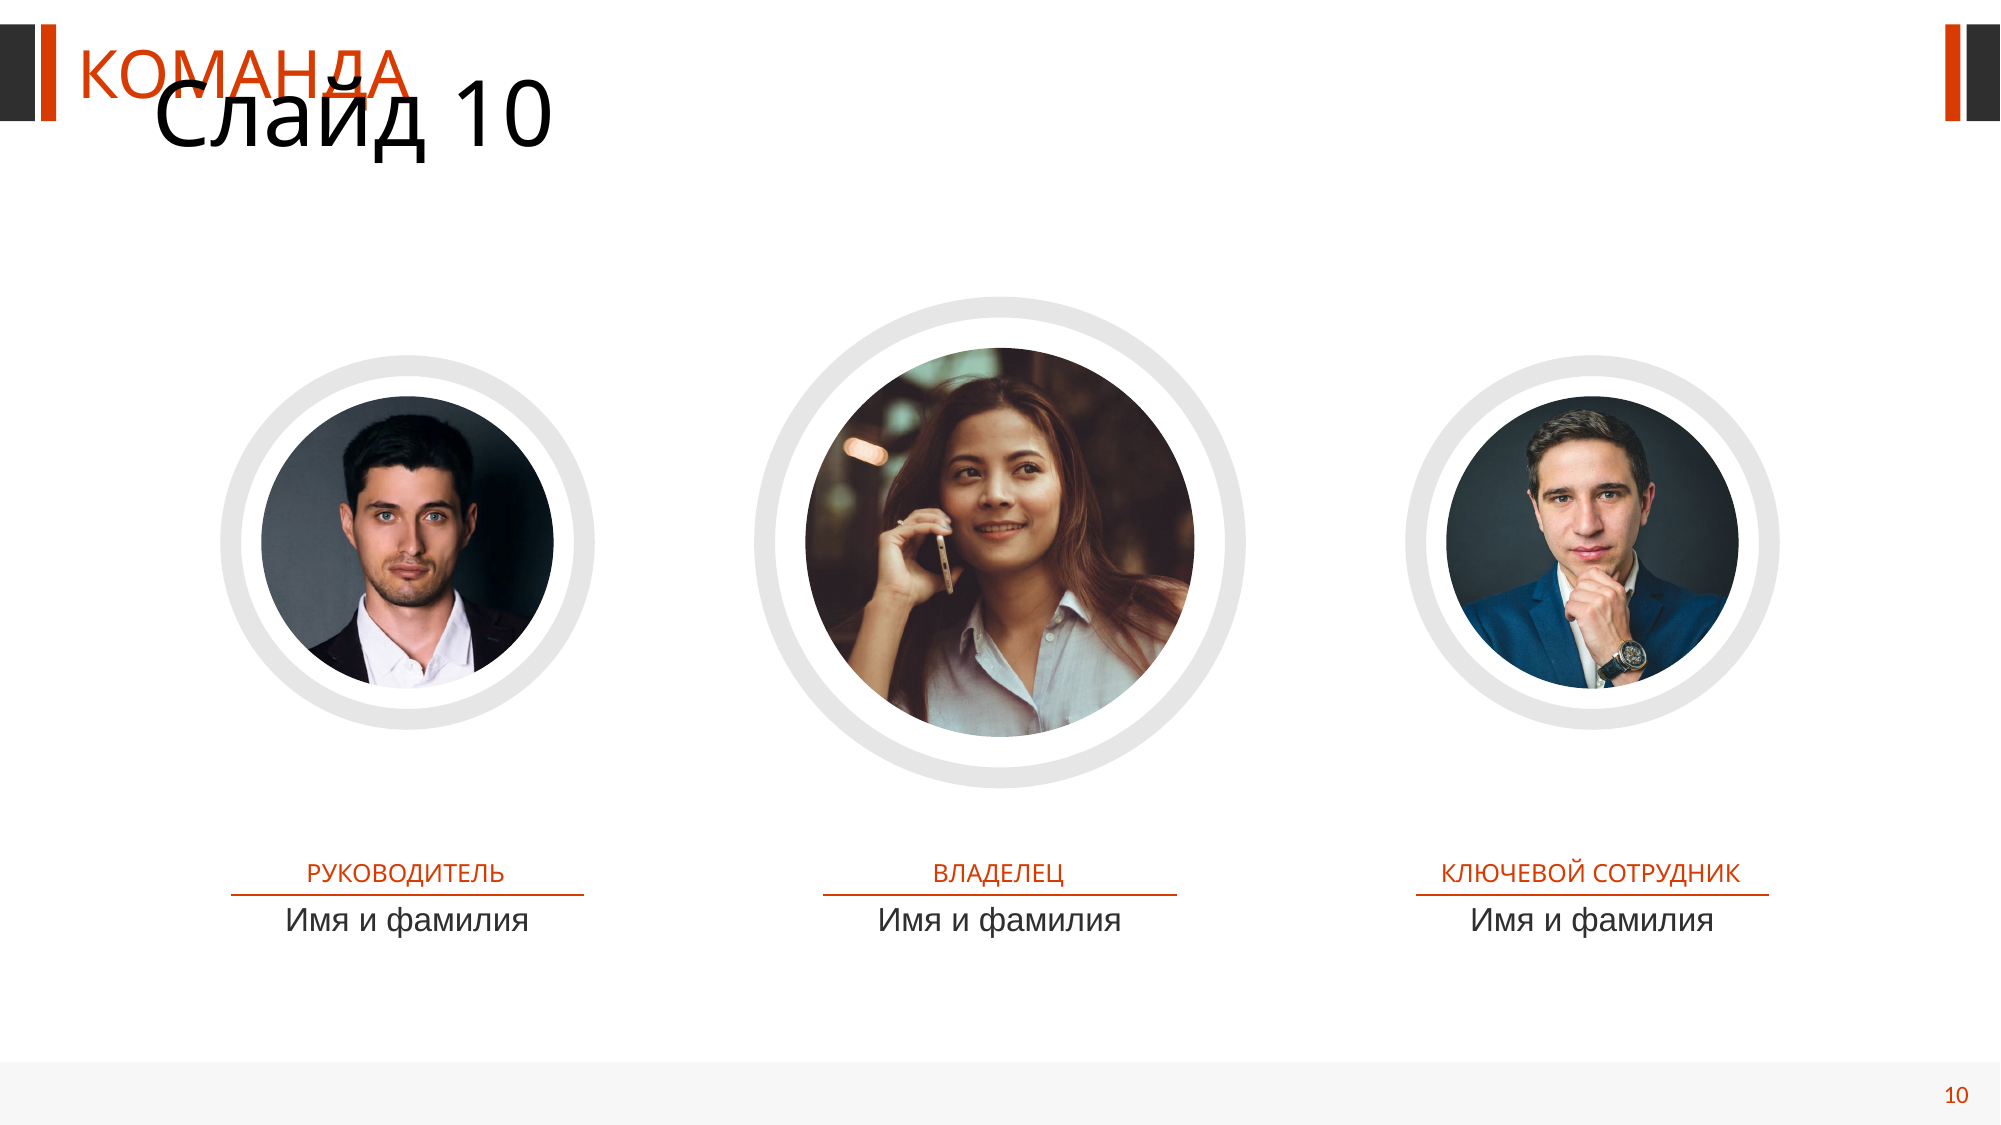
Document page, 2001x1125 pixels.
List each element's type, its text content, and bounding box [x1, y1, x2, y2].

text_box РУКОВОДИТЕЛЬ [291, 849, 521, 890]
text_box Имя и фамилия [862, 890, 1138, 894]
title Слайд 10 [137, 59, 1863, 278]
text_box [0, 24, 57, 122]
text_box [230, 365, 585, 720]
text_box ВЛАДЕЛЕЦ [917, 849, 1080, 890]
text_box Имя и фамилия [270, 890, 545, 894]
text_box Имя и фамилия [1455, 896, 1730, 946]
text_box КЛЮЧЕВОЙ СОТРУДНИК [1425, 849, 1756, 894]
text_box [1415, 365, 1770, 720]
text_box КОМАНДА [62, 39, 1063, 119]
text_box Имя и фамилия [862, 896, 1138, 946]
text_box Имя и фамилия [1455, 890, 1730, 894]
text_box Имя и фамилия [270, 896, 545, 946]
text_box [764, 307, 1236, 778]
